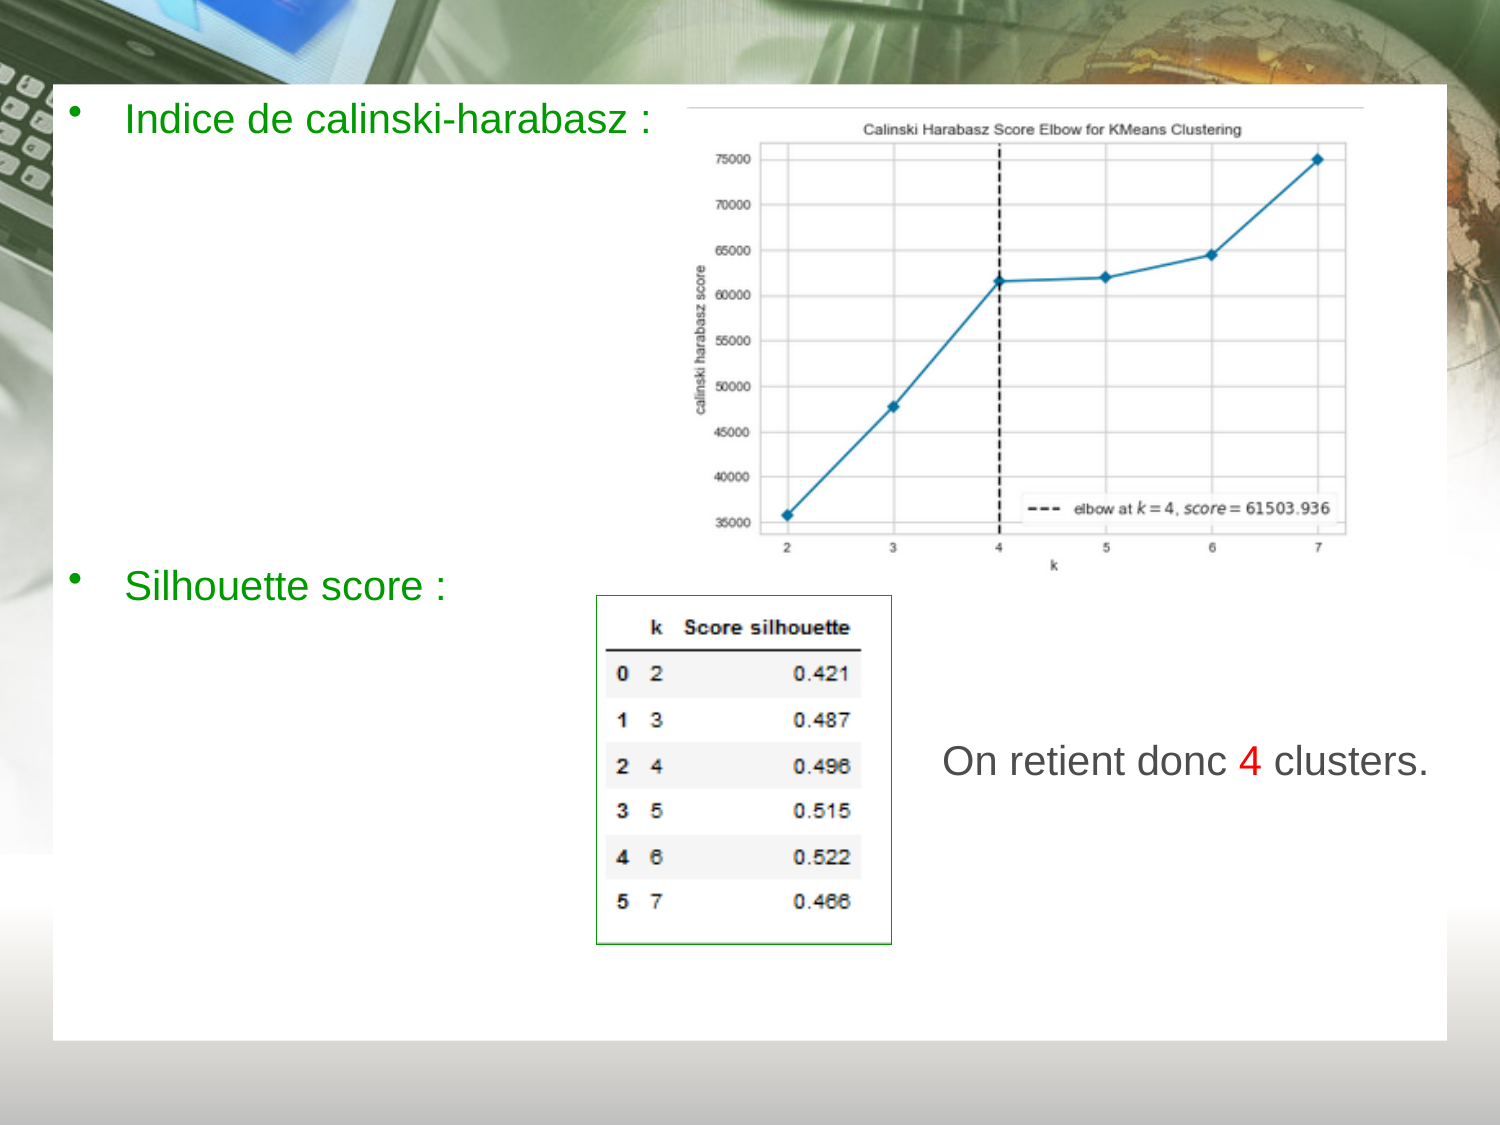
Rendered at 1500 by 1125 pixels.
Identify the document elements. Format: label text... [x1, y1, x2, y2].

picture [596, 107, 1365, 945]
list Indice de calinski-harabasz : Silhouette score : On retient donc 4 clusters. [52, 84, 1448, 1041]
picture [0, 0, 1500, 1019]
